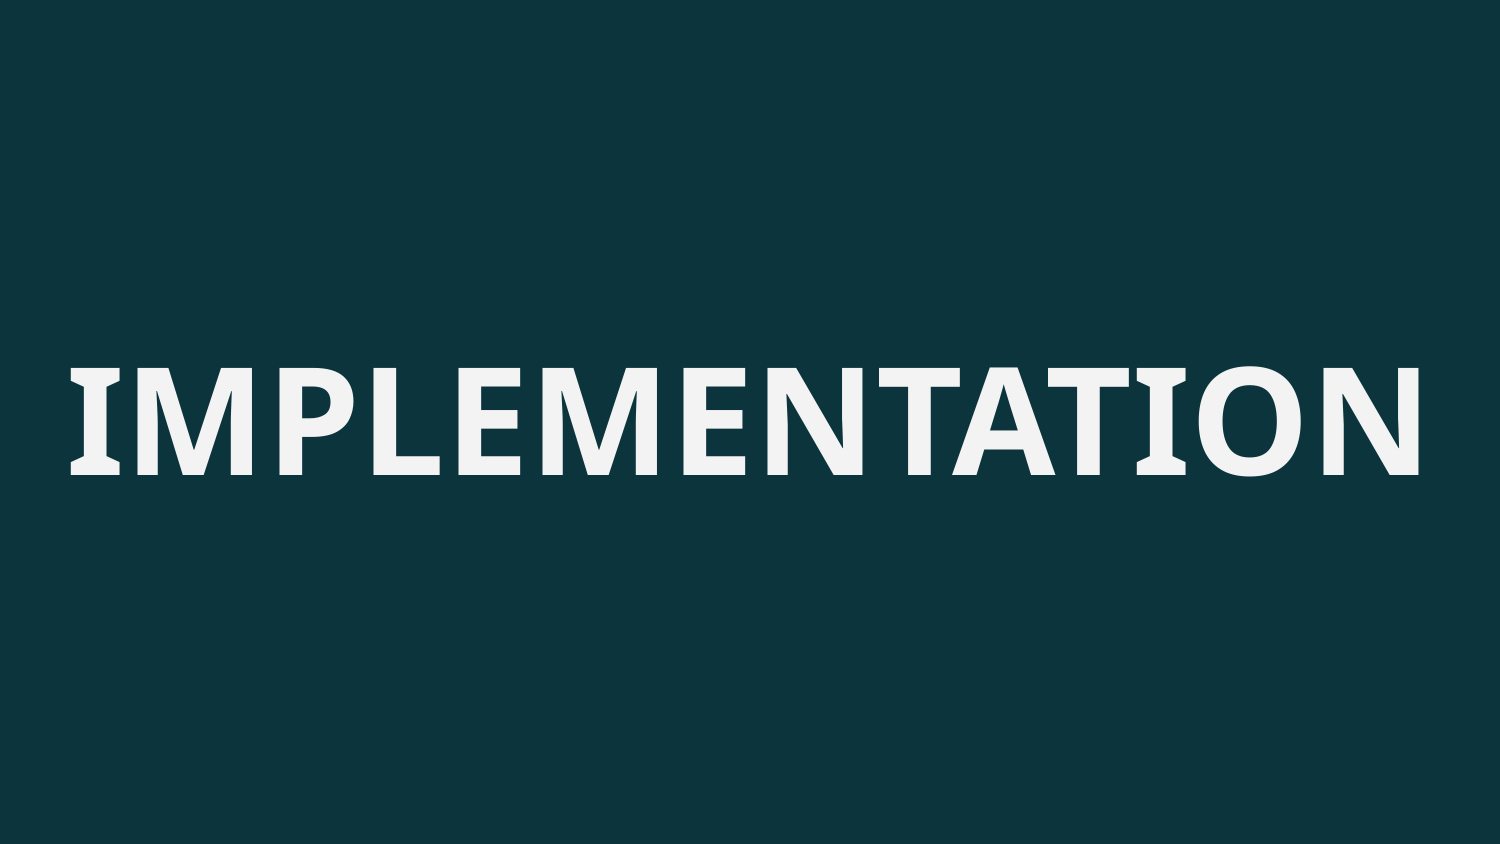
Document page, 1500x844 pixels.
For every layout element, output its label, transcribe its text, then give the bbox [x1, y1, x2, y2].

title IMPLEMENTATION [51, 338, 1449, 521]
